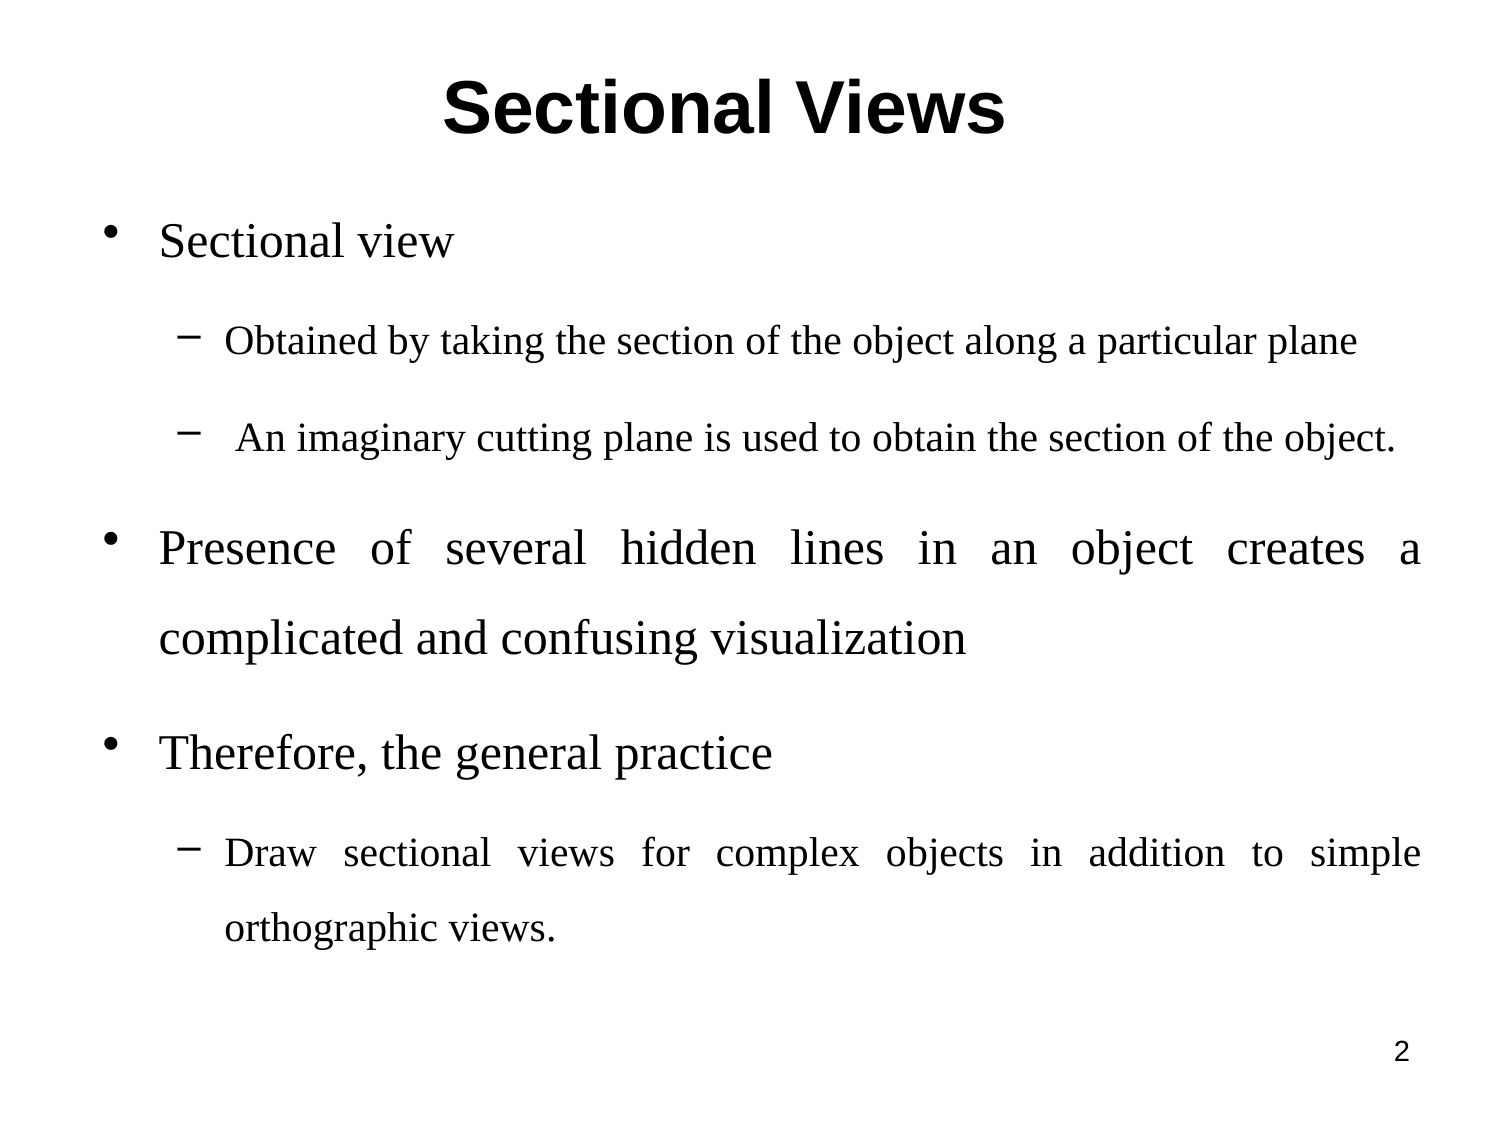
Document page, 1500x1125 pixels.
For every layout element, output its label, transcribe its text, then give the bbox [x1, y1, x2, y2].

slide_number 2 [1074, 1024, 1425, 1103]
list Sectional view Obtained by taking the section of the object along a particular plane An imaginary cutting plane is used to obtain the section of the object. Presence of several hidden lines in an object creates a complicated and confusing visualization Therefore, the general practice Draw sectional views for complex objects in addition to simple orthographic views. [87, 170, 1438, 913]
title Sectional Views [137, 82, 1313, 125]
